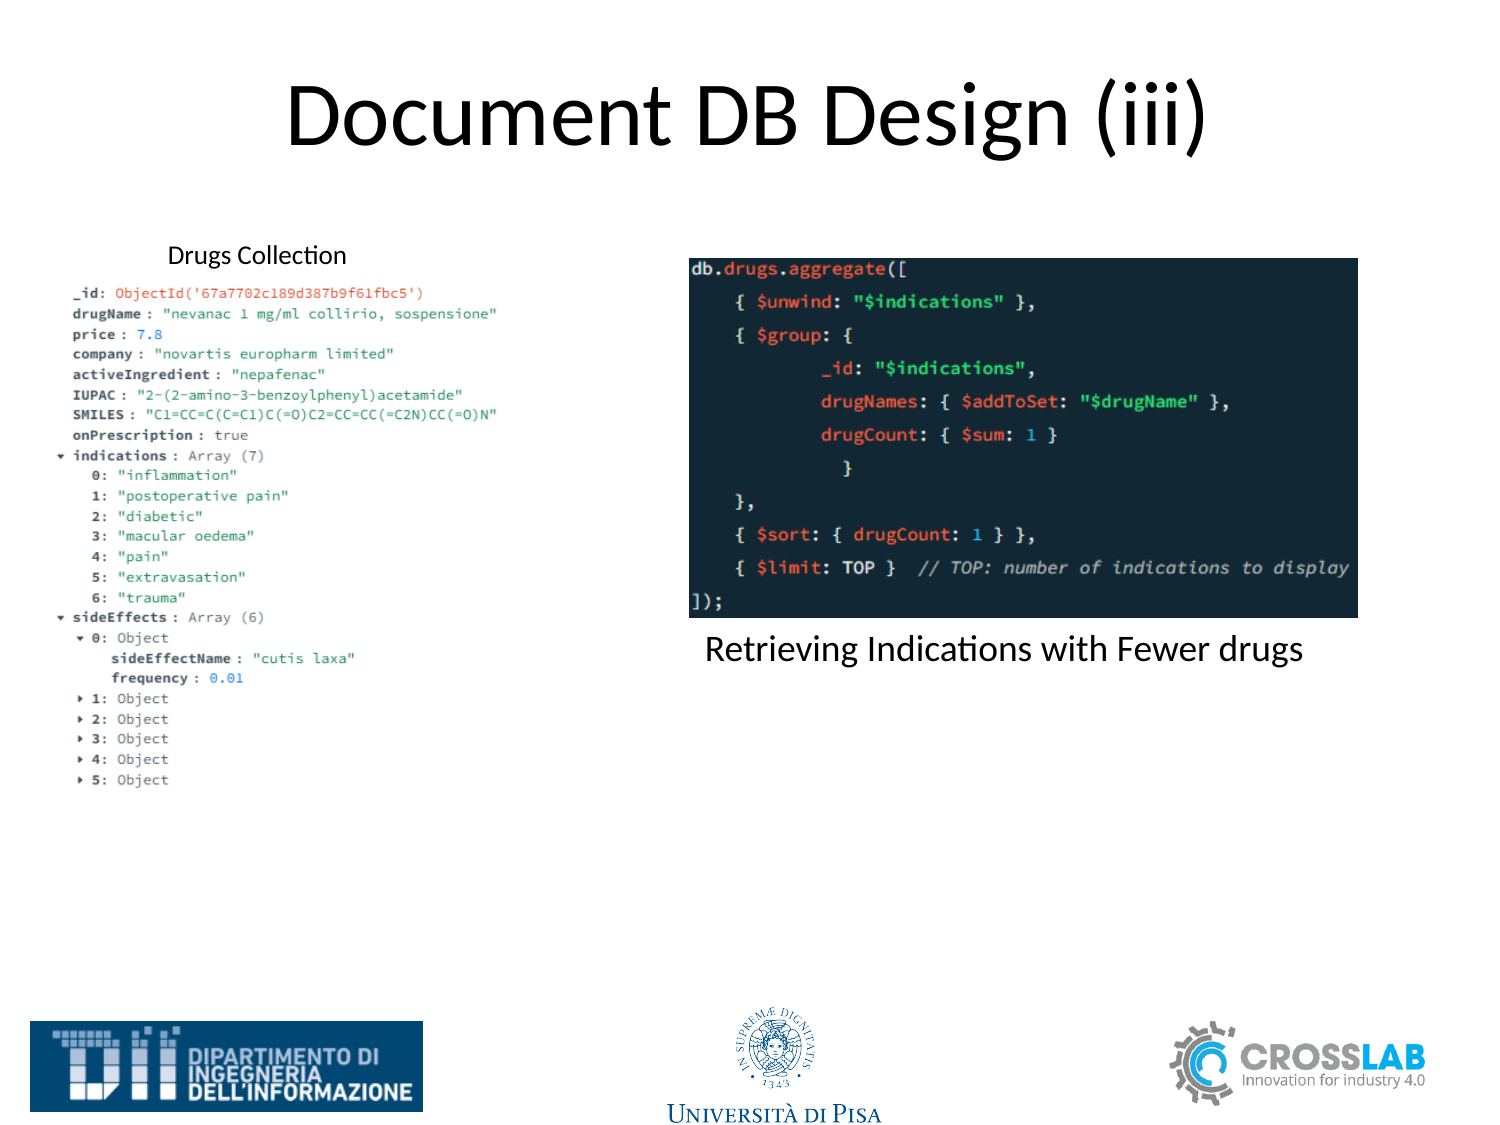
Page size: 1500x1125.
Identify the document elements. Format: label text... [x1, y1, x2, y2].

picture [667, 1007, 882, 1123]
picture [48, 272, 551, 803]
picture [689, 257, 1359, 618]
text_box Drugs Collection [152, 222, 453, 271]
title Document DB Design (iii) [30, 14, 1468, 203]
picture [1169, 1021, 1425, 1106]
picture [30, 1021, 423, 1112]
text_box Retrieving Indications with Fewer drugs [689, 625, 1358, 685]
